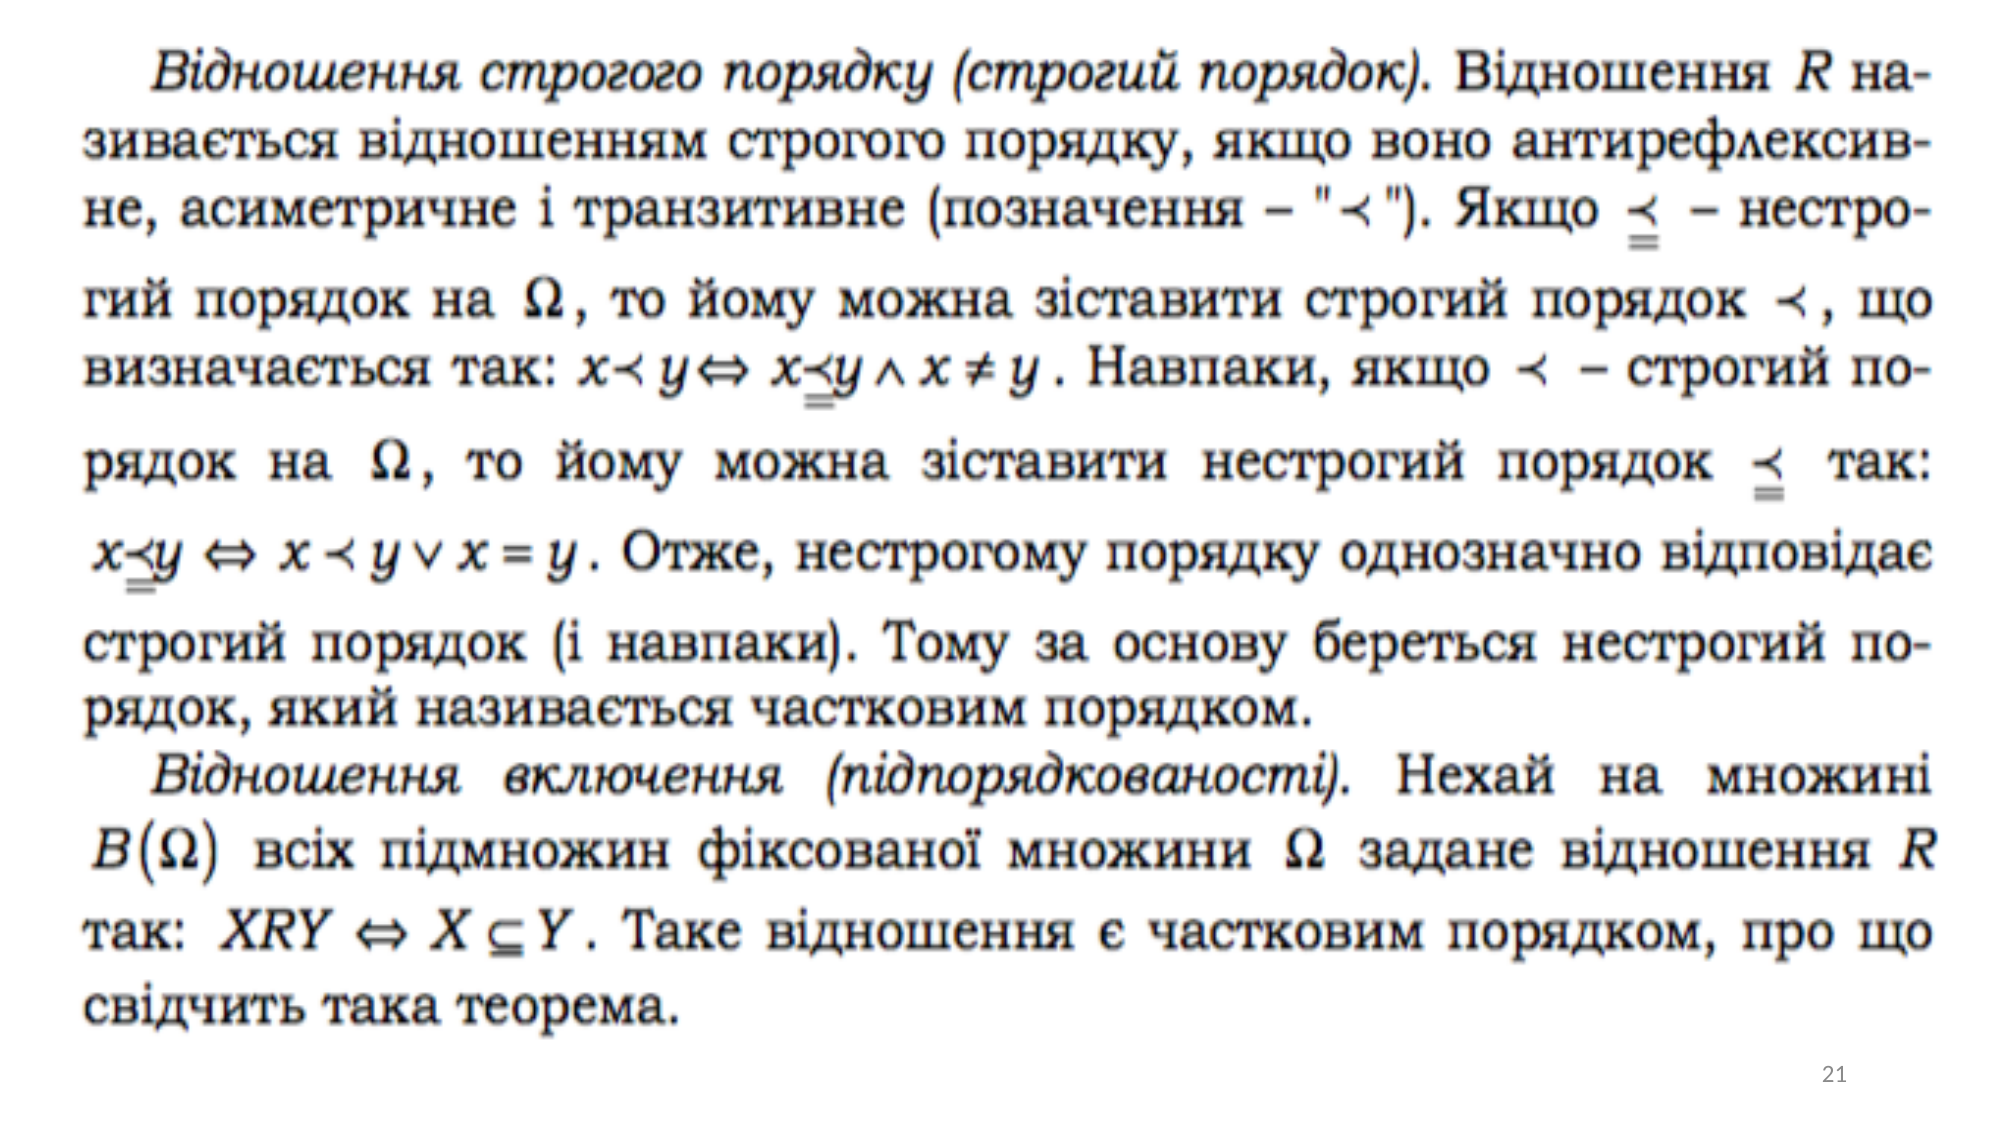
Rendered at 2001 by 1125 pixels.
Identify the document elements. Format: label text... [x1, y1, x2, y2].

slide_number 21 [1412, 1043, 1863, 1103]
picture [63, 34, 1950, 1043]
